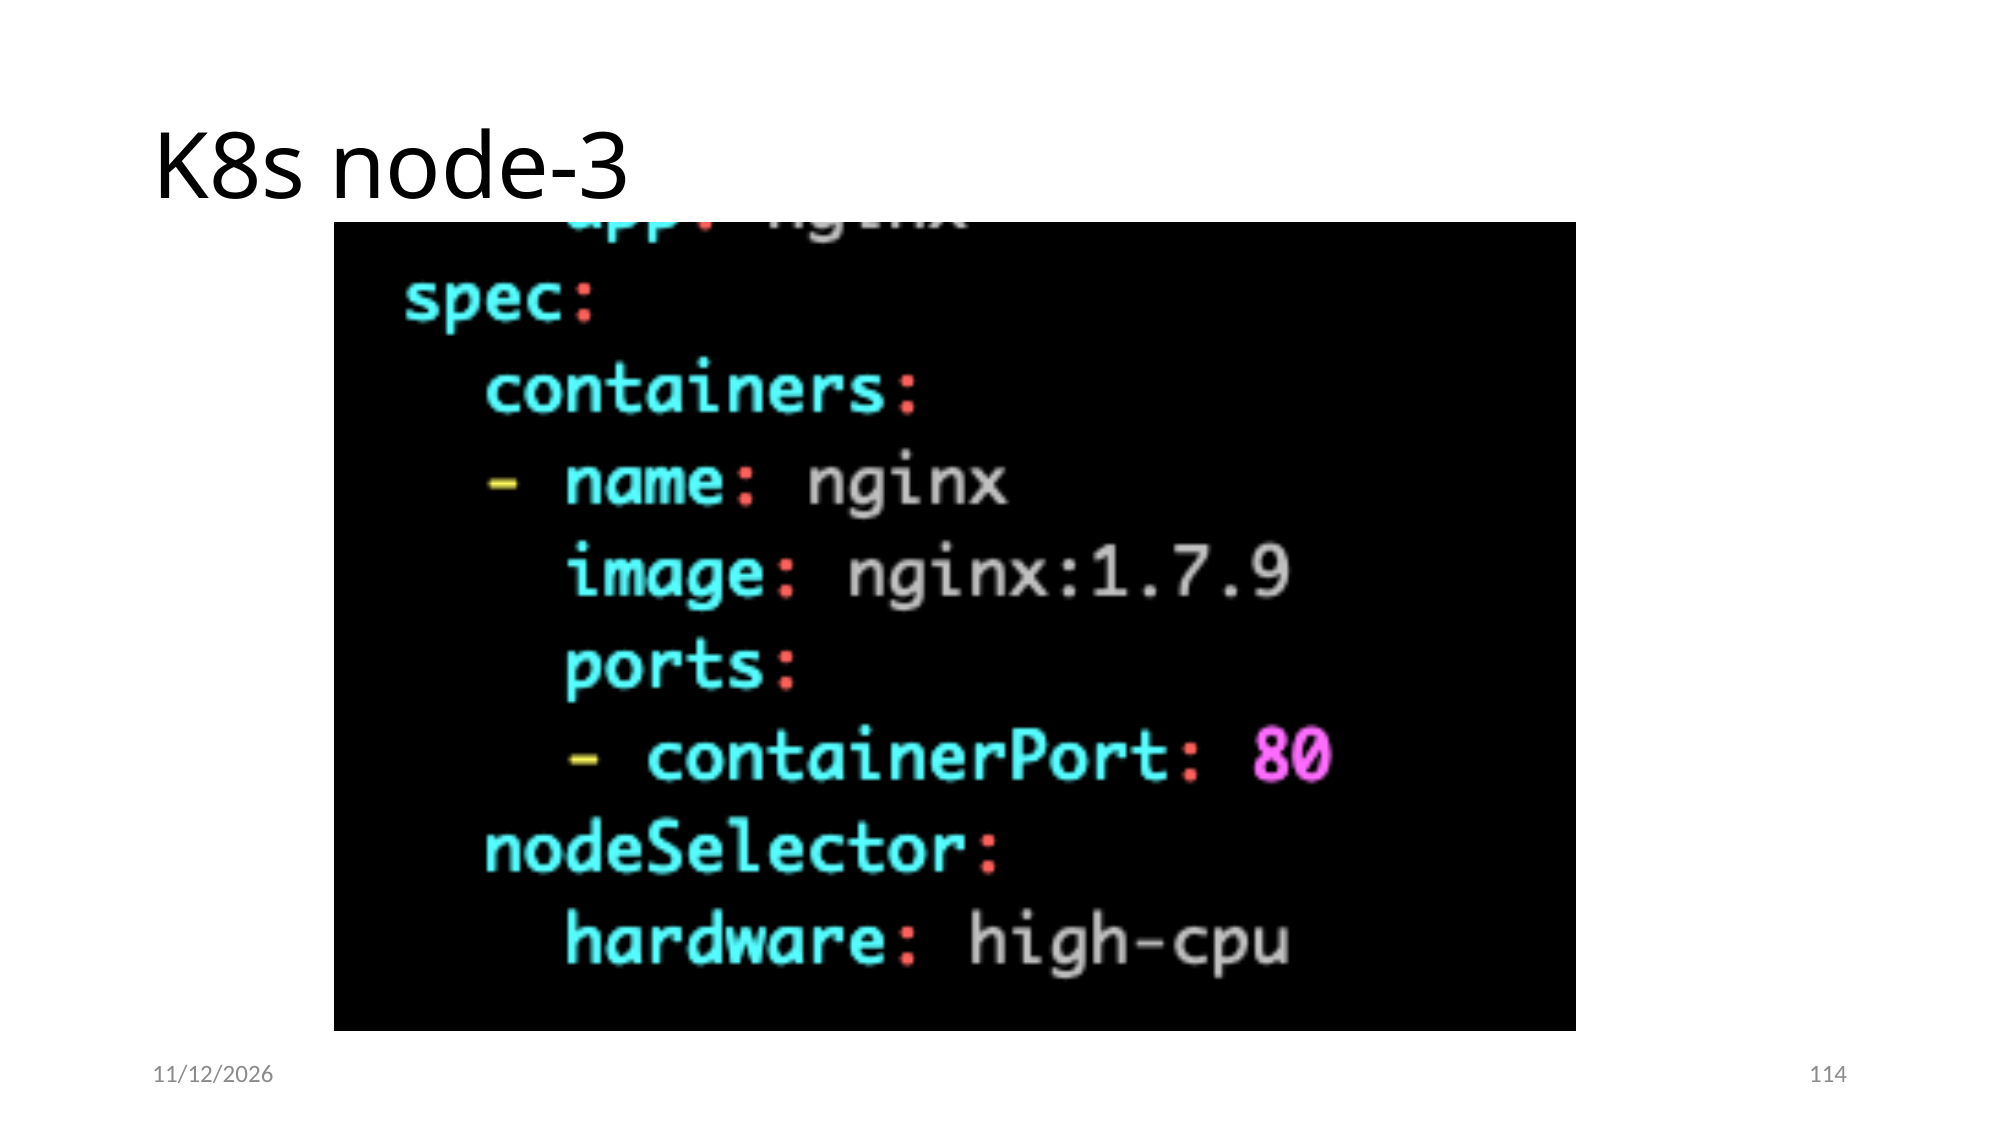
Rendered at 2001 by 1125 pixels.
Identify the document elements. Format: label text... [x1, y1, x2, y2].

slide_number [137, 1042, 588, 1103]
slide_number 114 [1412, 1042, 1863, 1103]
picture [334, 222, 1576, 1031]
title K8s node-3 [137, 59, 1863, 278]
